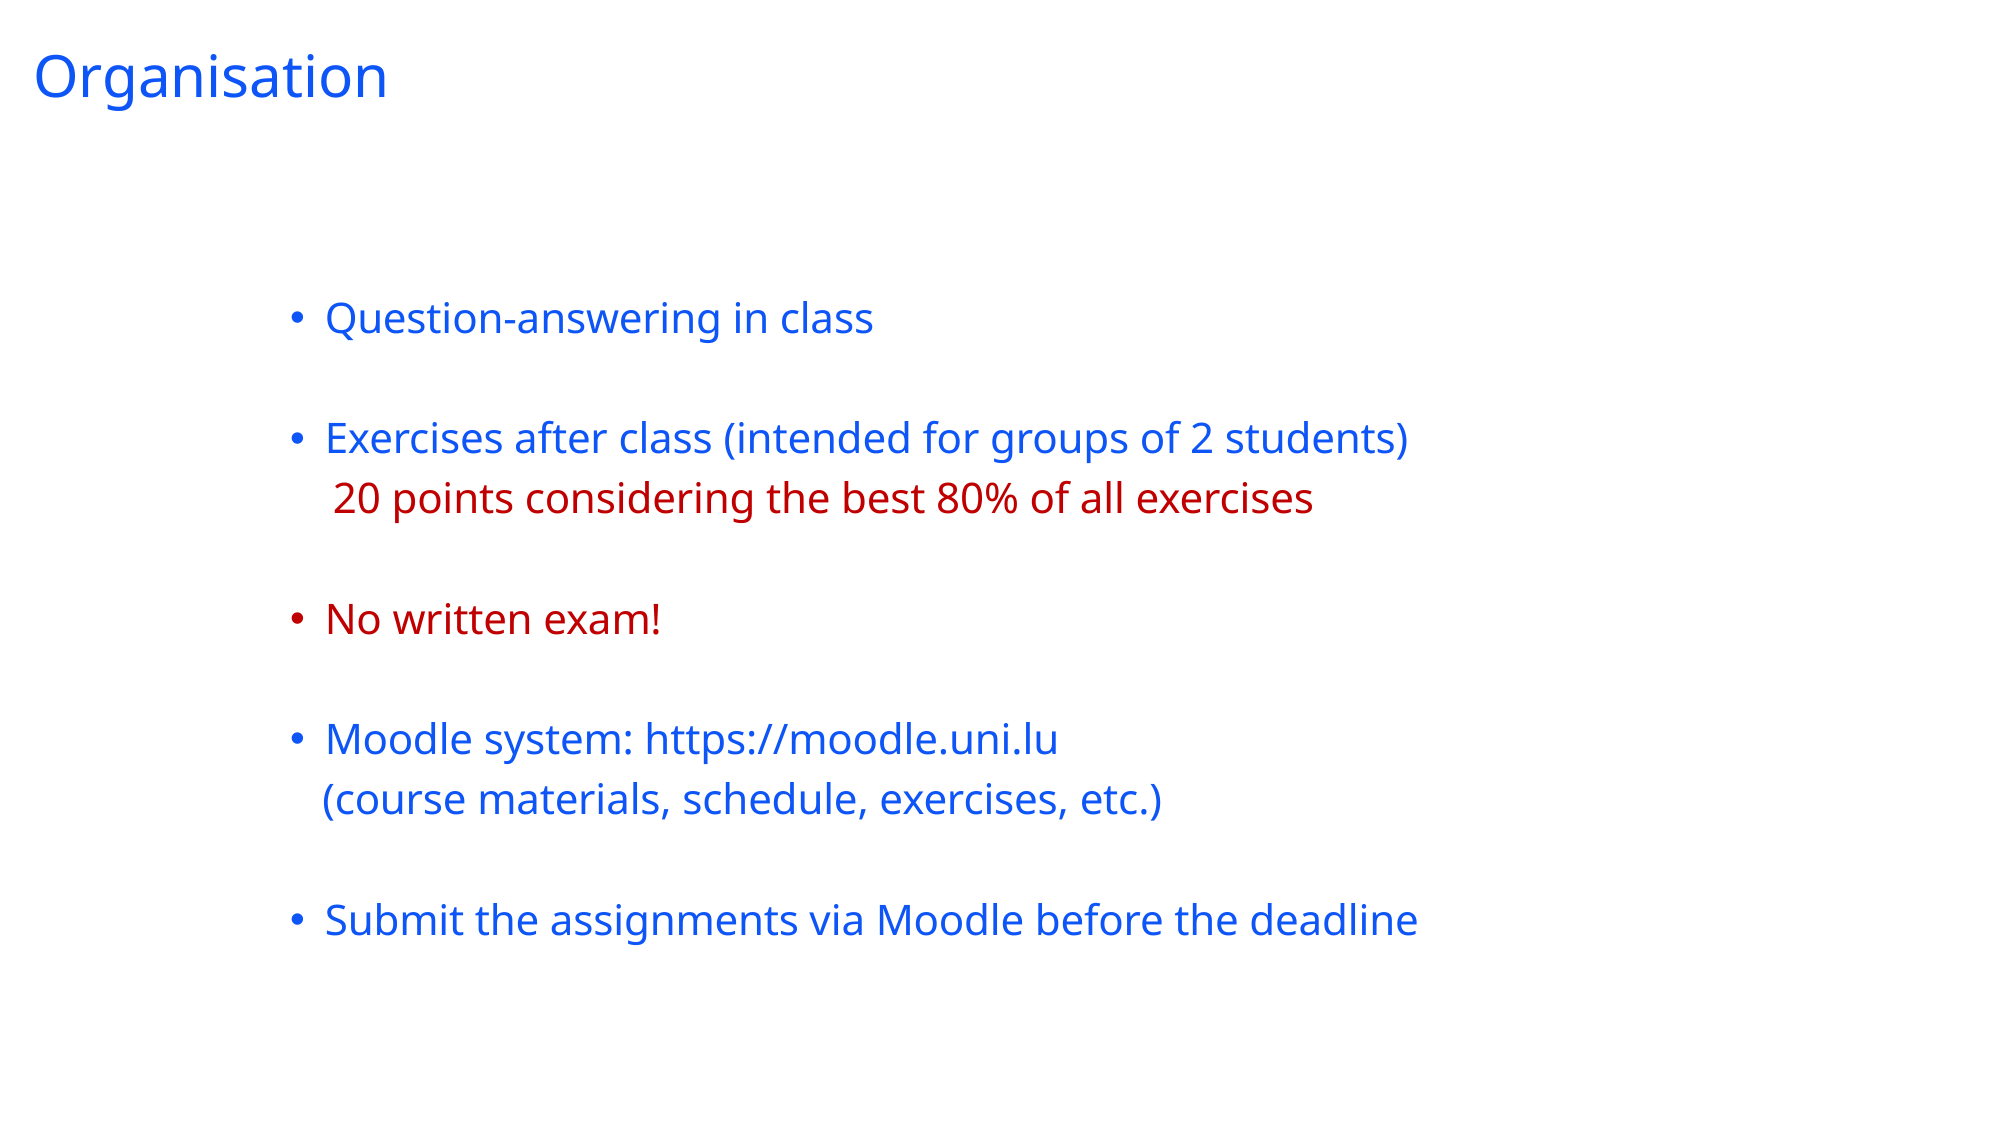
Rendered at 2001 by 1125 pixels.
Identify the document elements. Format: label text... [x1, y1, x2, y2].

title Organisation [18, 17, 1744, 141]
list Question-answering in class Exercises after class (intended for groups of 2 students) 20 points considering the best 80% of all exercises No written exam! Moodle system: https://moodle.uni.lu (course materials, schedule, exercises, etc.) Submit the assignments via Moodle before the deadline [275, 289, 2000, 953]
